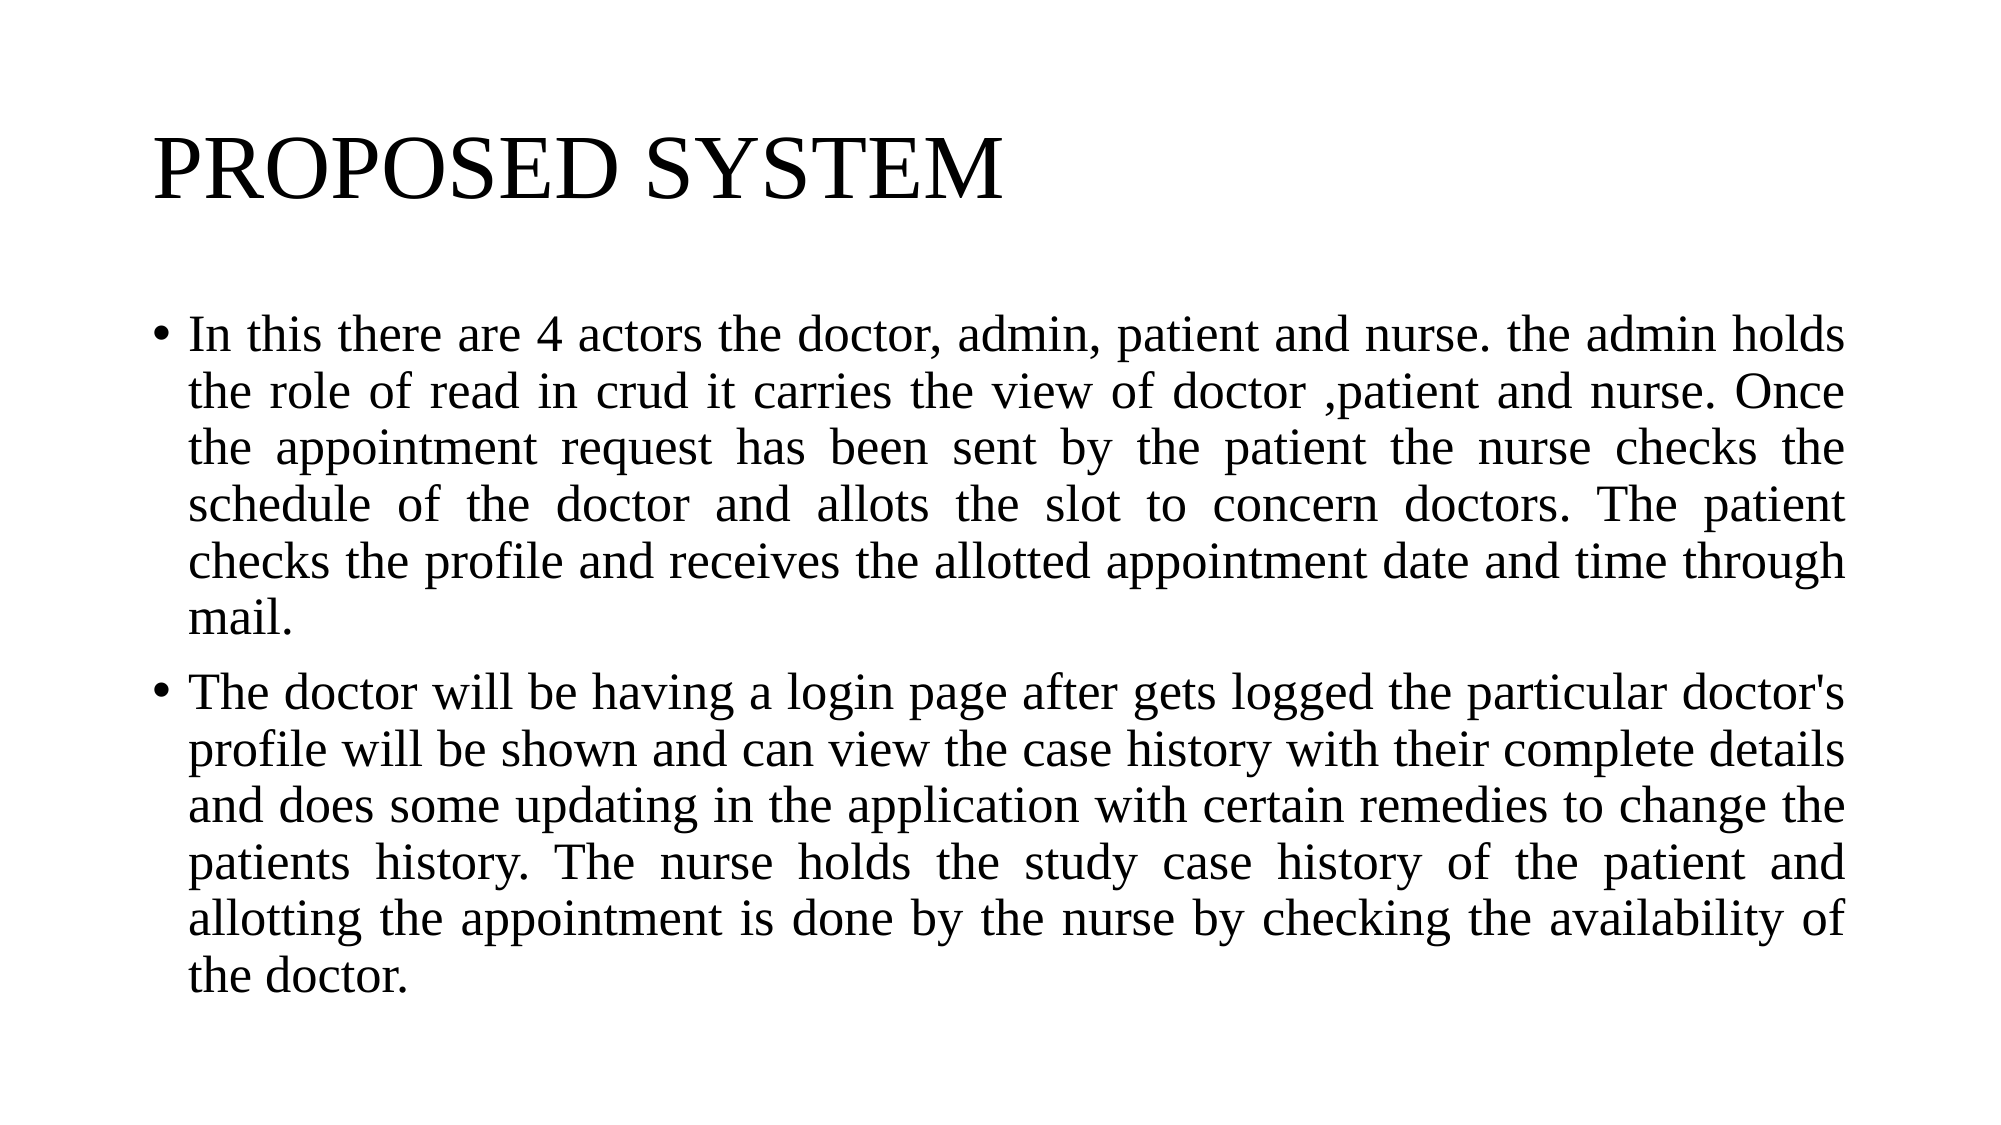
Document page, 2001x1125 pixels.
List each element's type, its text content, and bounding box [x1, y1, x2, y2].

text_box In this there are 4 actors the doctor, admin, patient and nurse. the admin holds the role of read in crud it carries the view of doctor ,patient and nurse. Once the appointment request has been sent by the patient the nurse checks the schedule of the doctor and allots the slot to concern doctors. The patient checks the profile and receives the allotted appointment date and time through mail. The doctor will be having a login page after gets logged the particular doctor's profile will be shown and can view the case history with their complete details and does some updating in the application with certain remedies to change the patients history. The nurse holds the study case history of the patient and allotting the appointment is done by the nurse by checking the availability of the doctor. [137, 299, 1863, 1014]
text_box PROPOSED SYSTEM [137, 59, 1863, 278]
